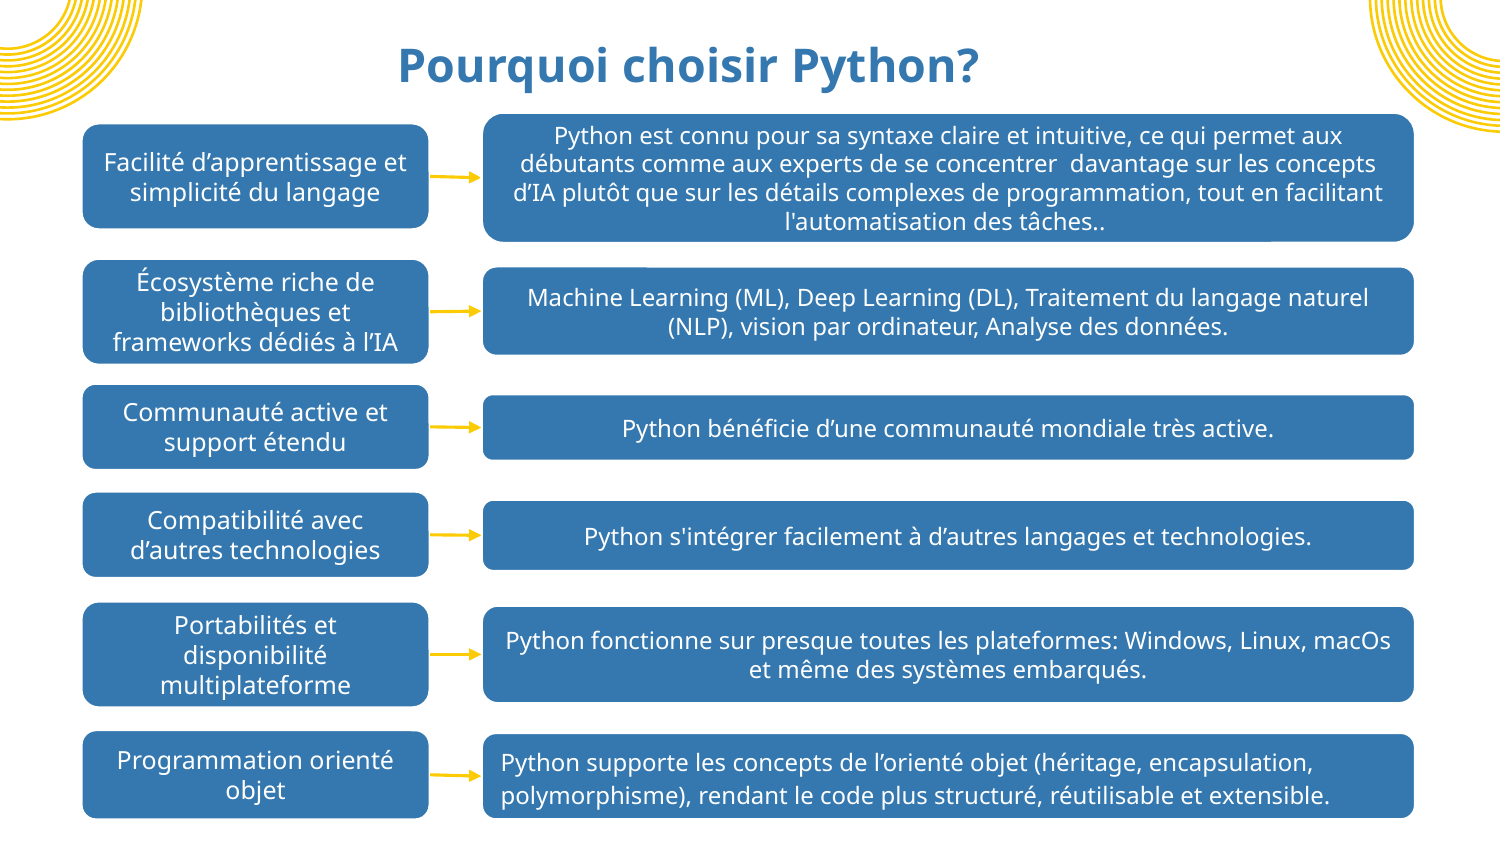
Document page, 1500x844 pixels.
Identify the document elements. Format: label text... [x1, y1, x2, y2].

text_box Écosystème riche de bibliothèques et frameworks dédiés à l’IA [81, 258, 431, 366]
text_box Compatibilité avec d’autres technologies [81, 491, 431, 579]
text_box Facilité d’apprentissage et simplicité du langage [81, 122, 431, 230]
text_box Python s'intégrer facilement à d’autres langages et technologies. [481, 499, 1416, 572]
text_box Programmation orienté objet [80, 729, 431, 820]
text_box Python fonctionne sur presque toutes les plateformes: Windows, Linux, macOs et même des systèmes embarqués. [481, 605, 1416, 704]
text_box Python supporte les concepts de l’orienté objet (héritage, encapsulation, polymorphisme), rendant le code plus structuré, réutilisable et extensible. [481, 732, 1416, 820]
text_box Python bénéficie d’une communauté mondiale très active. [481, 393, 1416, 462]
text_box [0, 0, 111, 178]
text_box Communauté active et support étendu [81, 383, 431, 471]
text_box Machine Learning (ML), Deep Learning (DL), Traitement du langage naturel (NLP), vision par ordinateur, Analyse des données. [481, 265, 1416, 357]
text_box Python est connu pour sa syntaxe claire et intuitive, ce qui permet aux débutants comme aux experts de se concentrer davantage sur les concepts d’IA plutôt que sur les détails complexes de programmation, tout en facilitant l'automatisation des tâches.. [481, 112, 1416, 244]
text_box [1386, 0, 1500, 178]
title Pourquoi choisir Python? [382, 20, 1082, 108]
text_box Portabilités et disponibilité multiplateforme [81, 600, 431, 708]
